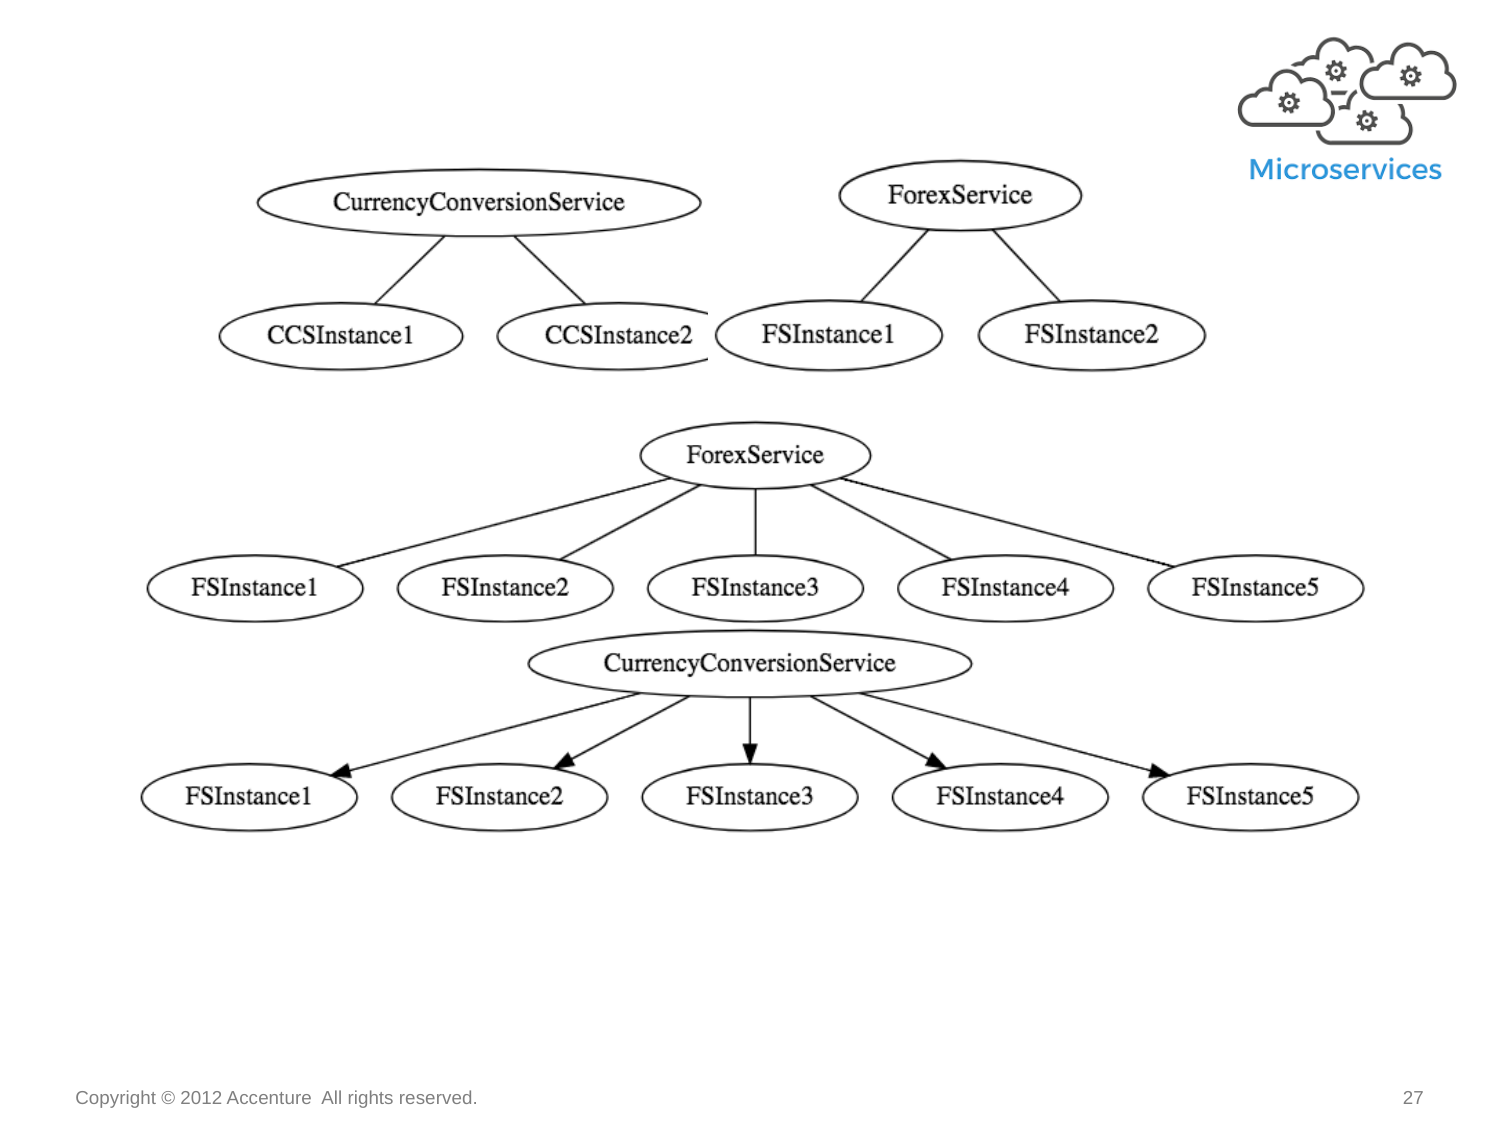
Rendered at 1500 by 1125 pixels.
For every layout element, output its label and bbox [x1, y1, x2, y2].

picture [212, 1, 1482, 379]
picture [134, 414, 1372, 838]
